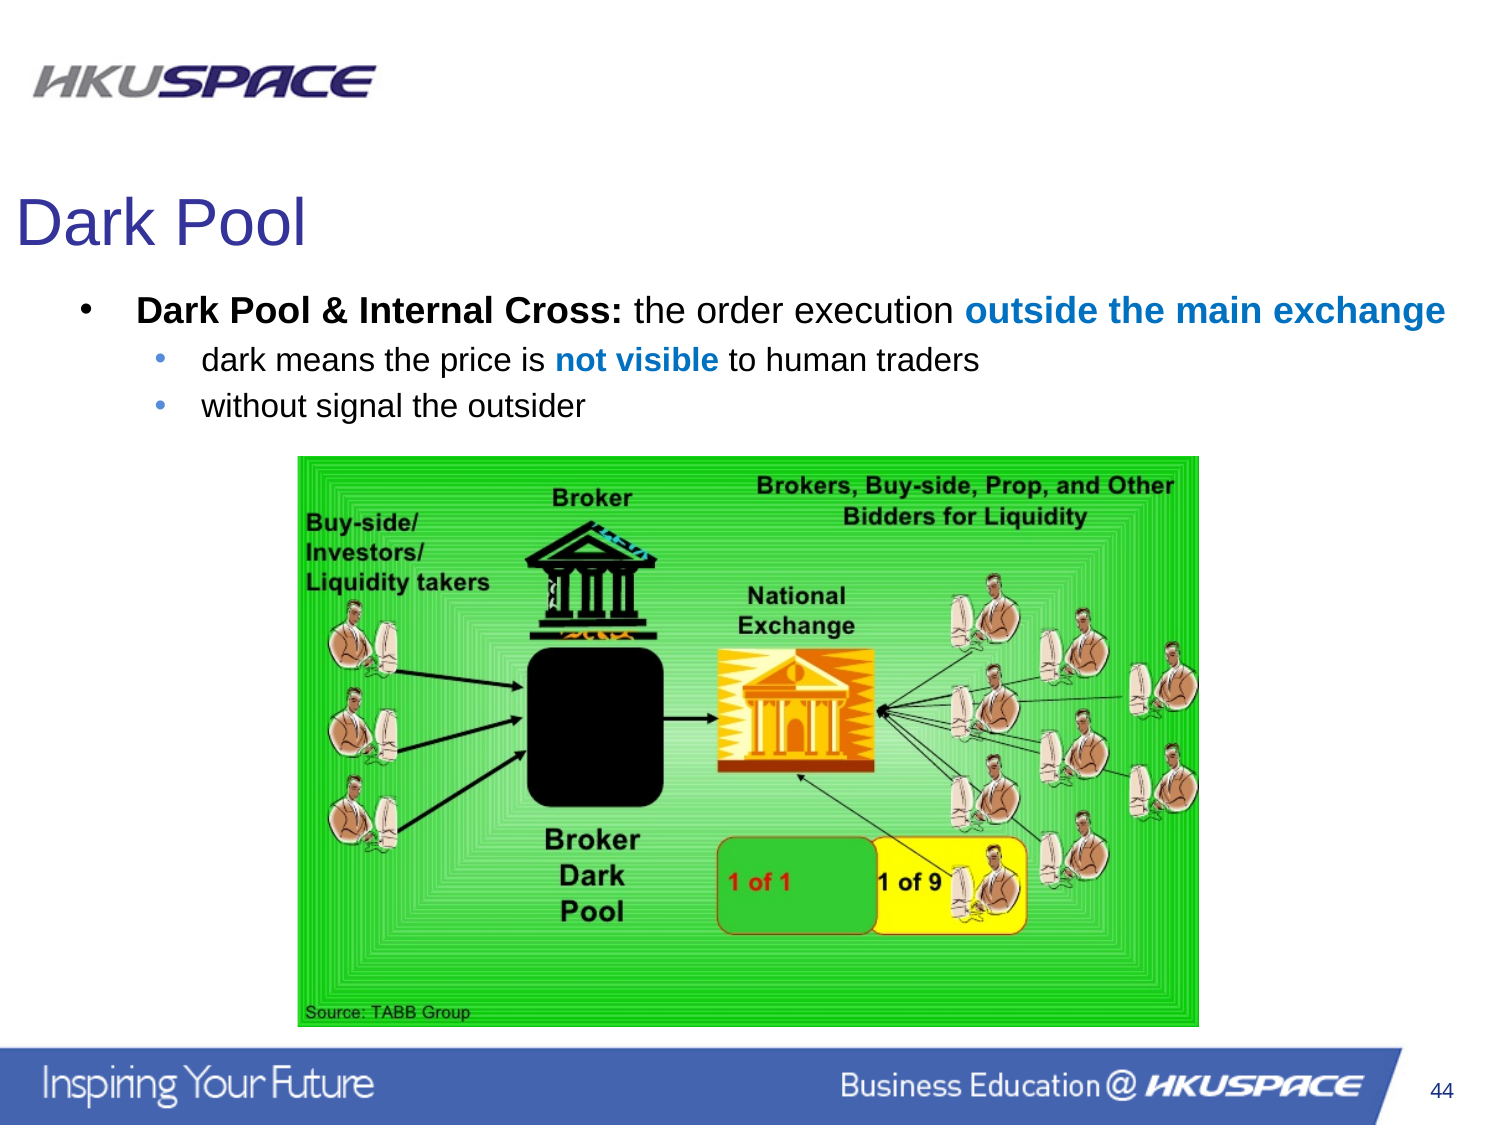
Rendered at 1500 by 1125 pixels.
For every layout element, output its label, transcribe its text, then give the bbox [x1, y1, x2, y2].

title Dark Pool [0, 101, 1325, 266]
text_box Dark Pool & Internal Cross: the order execution outside the main exchange dark means the price is not visible to human traders without signal the outsider [64, 278, 1483, 1047]
slide_number 44 [1415, 1070, 1499, 1125]
picture [0, 0, 1500, 1125]
